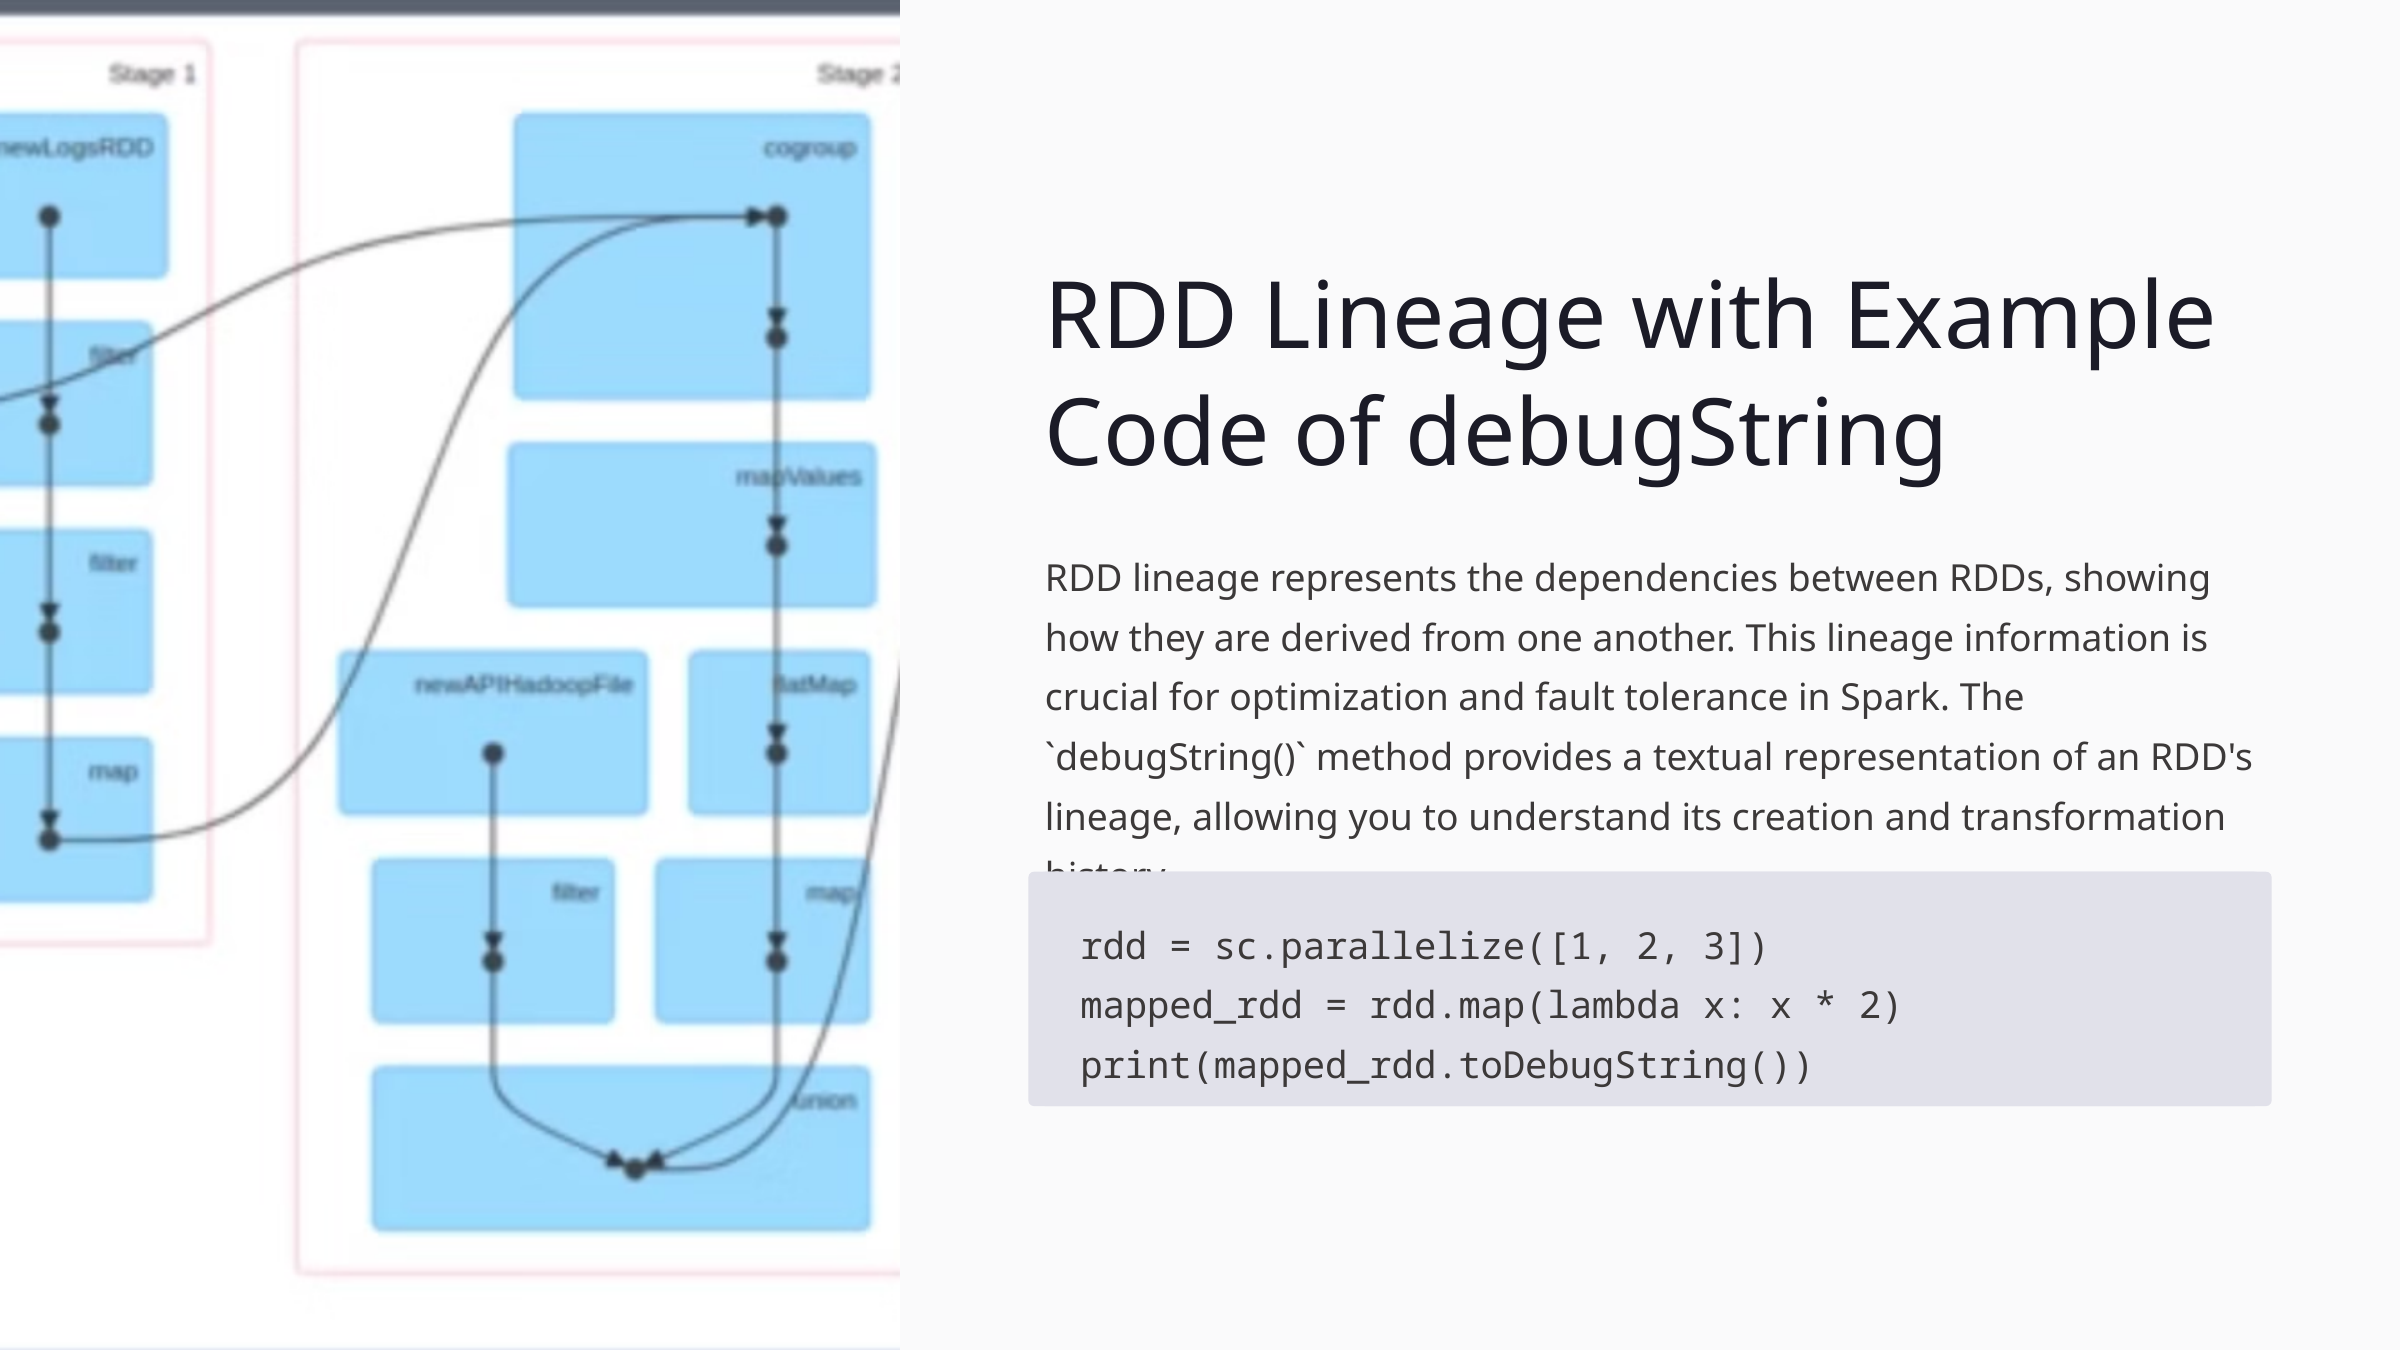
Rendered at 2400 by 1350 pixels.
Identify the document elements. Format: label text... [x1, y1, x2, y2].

text_box RDD lineage represents the dependencies between RDDs, showing how they are derived from one another. This lineage information is crucial for optimization and fault tolerance in Spark. The `debugString()` method provides a textual representation of an RDD's lineage, allowing you to understand its creation and transformation history. [1030, 532, 2270, 830]
text_box RDD Lineage with Example Code of debugString [1030, 243, 2270, 477]
text_box [900, 0, 2400, 1350]
text_box rdd = sc.parallelize([1, 2, 3]) mapped_rdd = rdd.map(lambda x: x * 2) print(mapped_rdd.toDebugString()) [1065, 899, 2235, 1079]
text_box [1028, 871, 2272, 1107]
picture [0, 0, 900, 1350]
